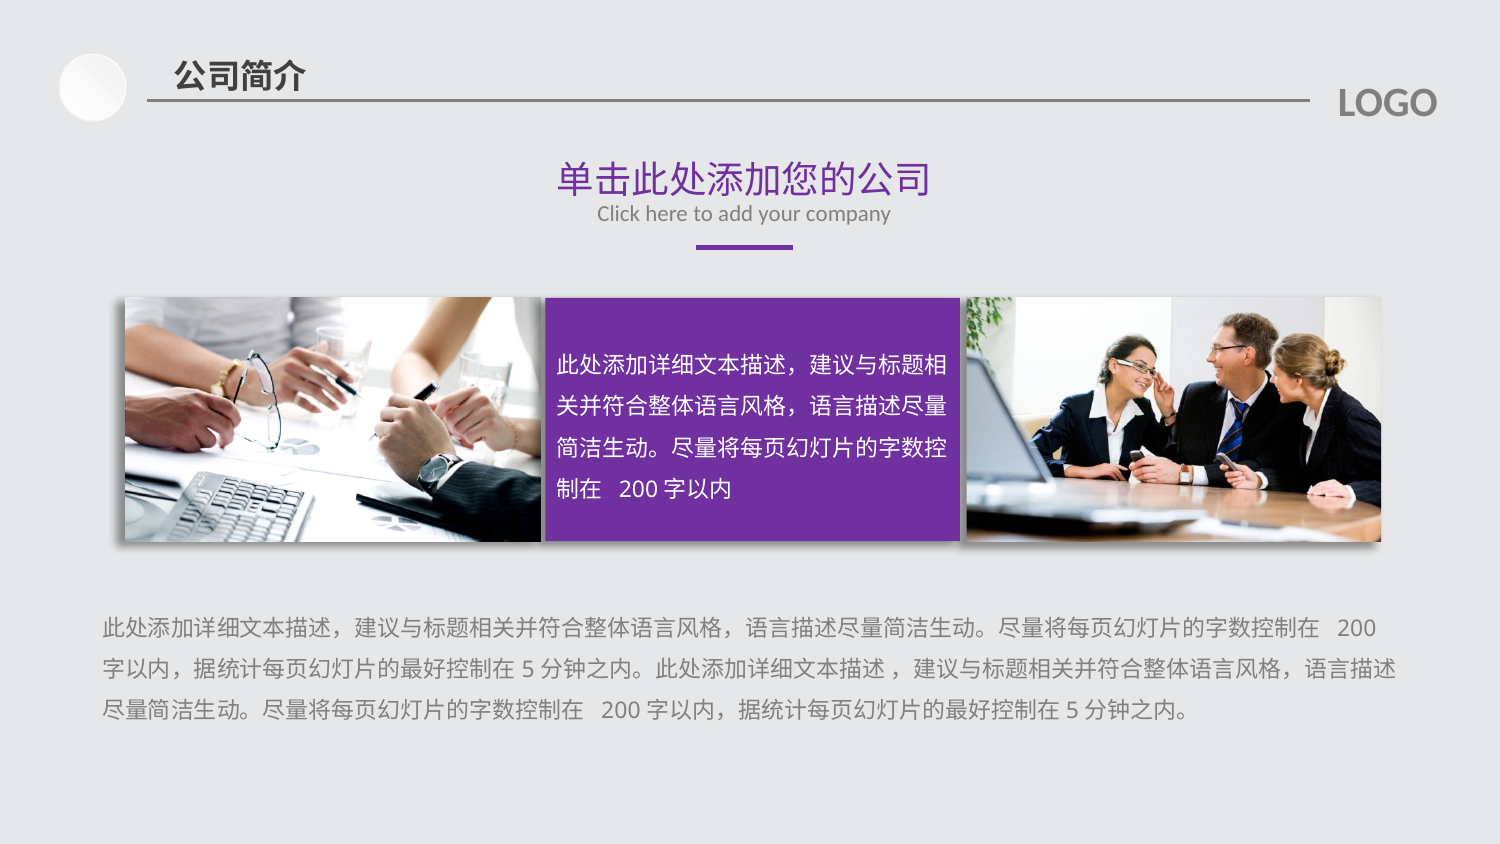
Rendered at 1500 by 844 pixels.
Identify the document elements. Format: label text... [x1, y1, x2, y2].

text_box 此处添加详细文本描述，建议与标题相关并符合整体语言风格，语言描述尽量简洁生动。尽量将每页幻灯片的字数控制在 200字以内 [543, 296, 962, 543]
text_box LOGO [1293, 67, 1483, 133]
text_box 公司简介 [159, 47, 621, 99]
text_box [58, 53, 127, 122]
text_box 此处添加详细文本描述，建议与标题相关并符合整体语言风格，语言描述尽量简洁生动。尽量将每页幻灯片的字数控制在 200字以内，据统计每页幻灯片的最好控制在5分钟之内。此处添加详细文本描述 ，建议与标题相关并符合整体语言风格，语言描述尽量简洁生动。尽量将每页幻灯片的字数控制在 200字以内，据统计每页幻灯片的最好控制在5分钟之内。 [102, 599, 1398, 723]
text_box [539, 148, 950, 235]
picture [0, 0, 1500, 844]
